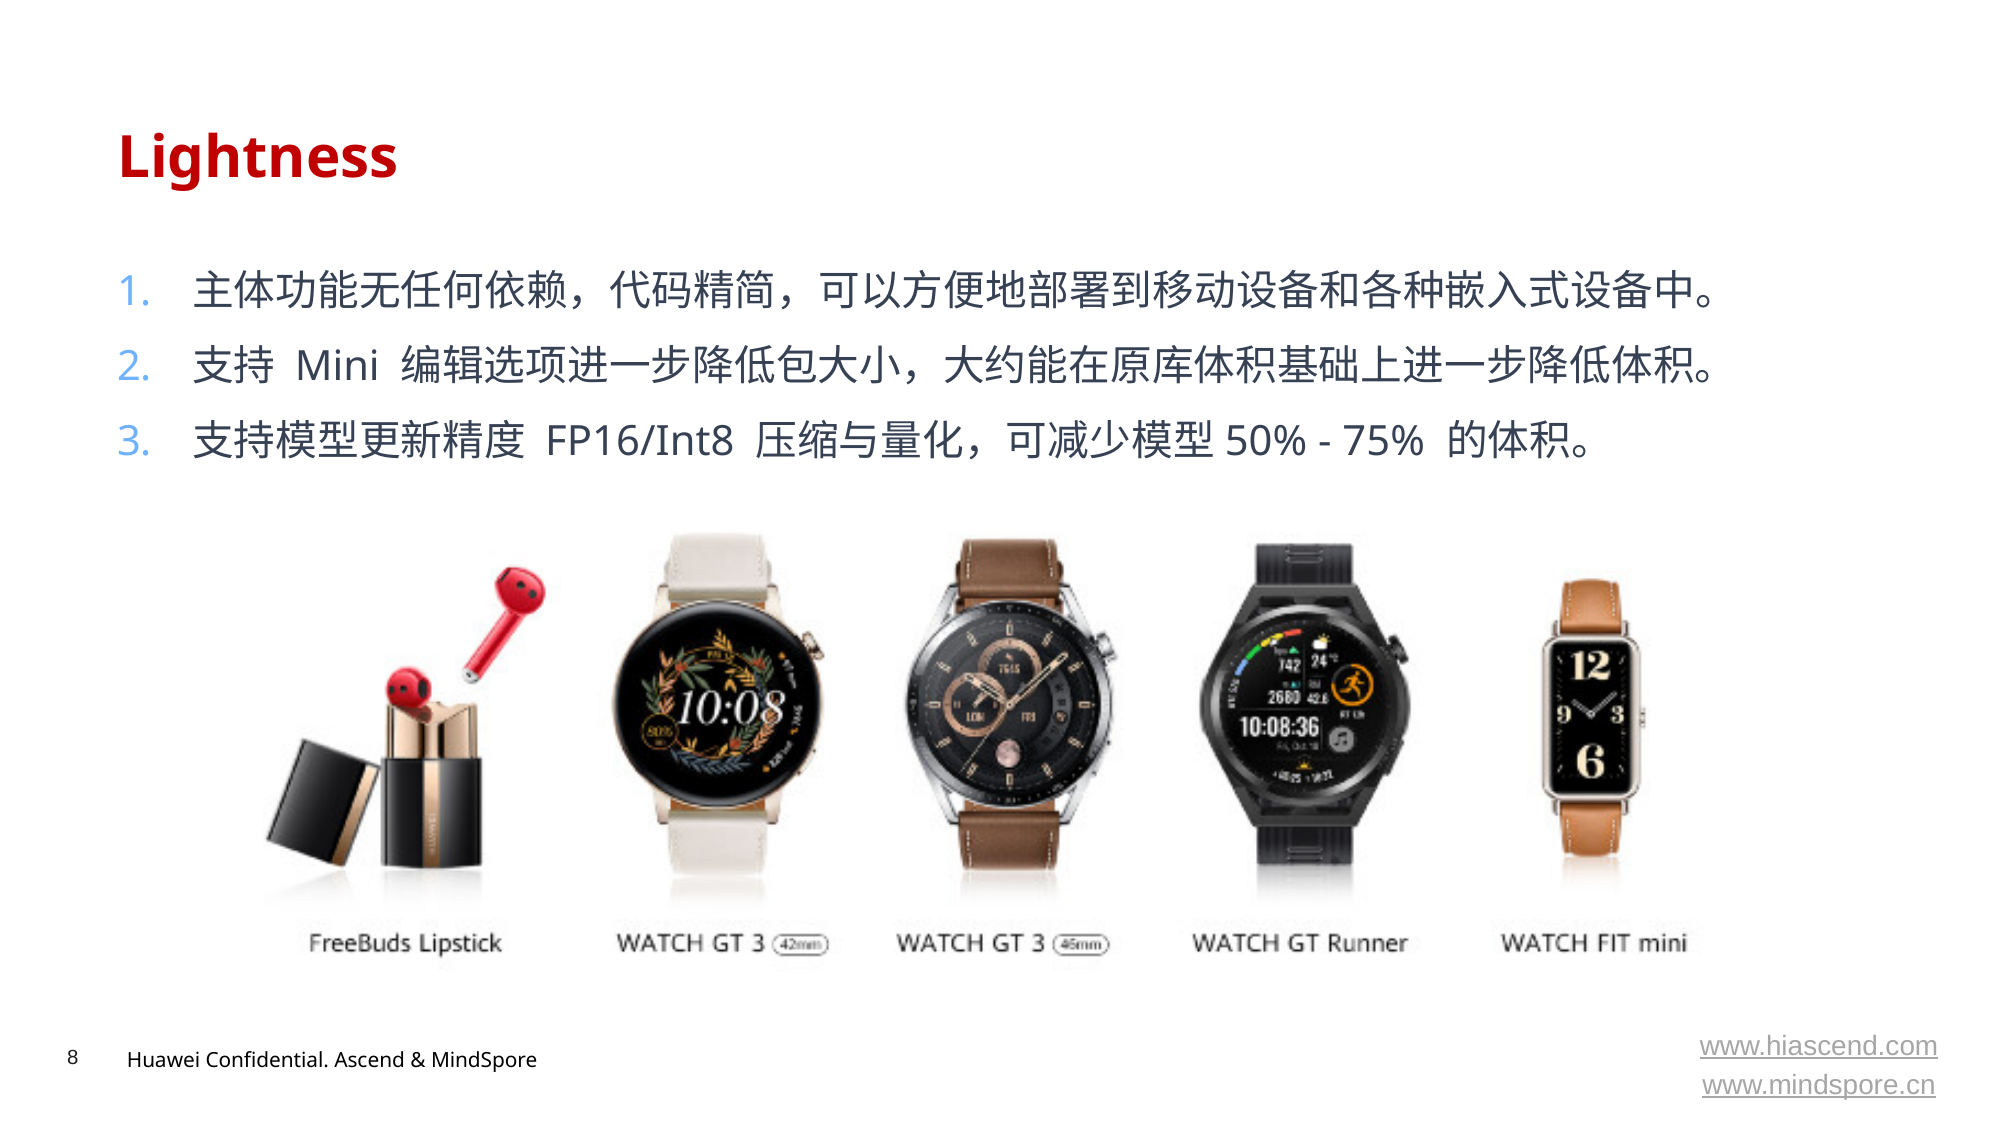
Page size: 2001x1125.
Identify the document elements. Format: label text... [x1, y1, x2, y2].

title Lightness [102, 111, 1901, 209]
list 主体功能无任何依赖，代码精简，可以方便地部署到移动设备和各种嵌入式设备中。 支持 Mini 编辑选项进一步降低包大小，大约能在原库体积基础上进一步降低体积。 支持模型更新精度 FP16/Int8 压缩与量化，可减少模型50% - 75% 的体积。 [102, 231, 1901, 988]
picture [210, 497, 1791, 1019]
